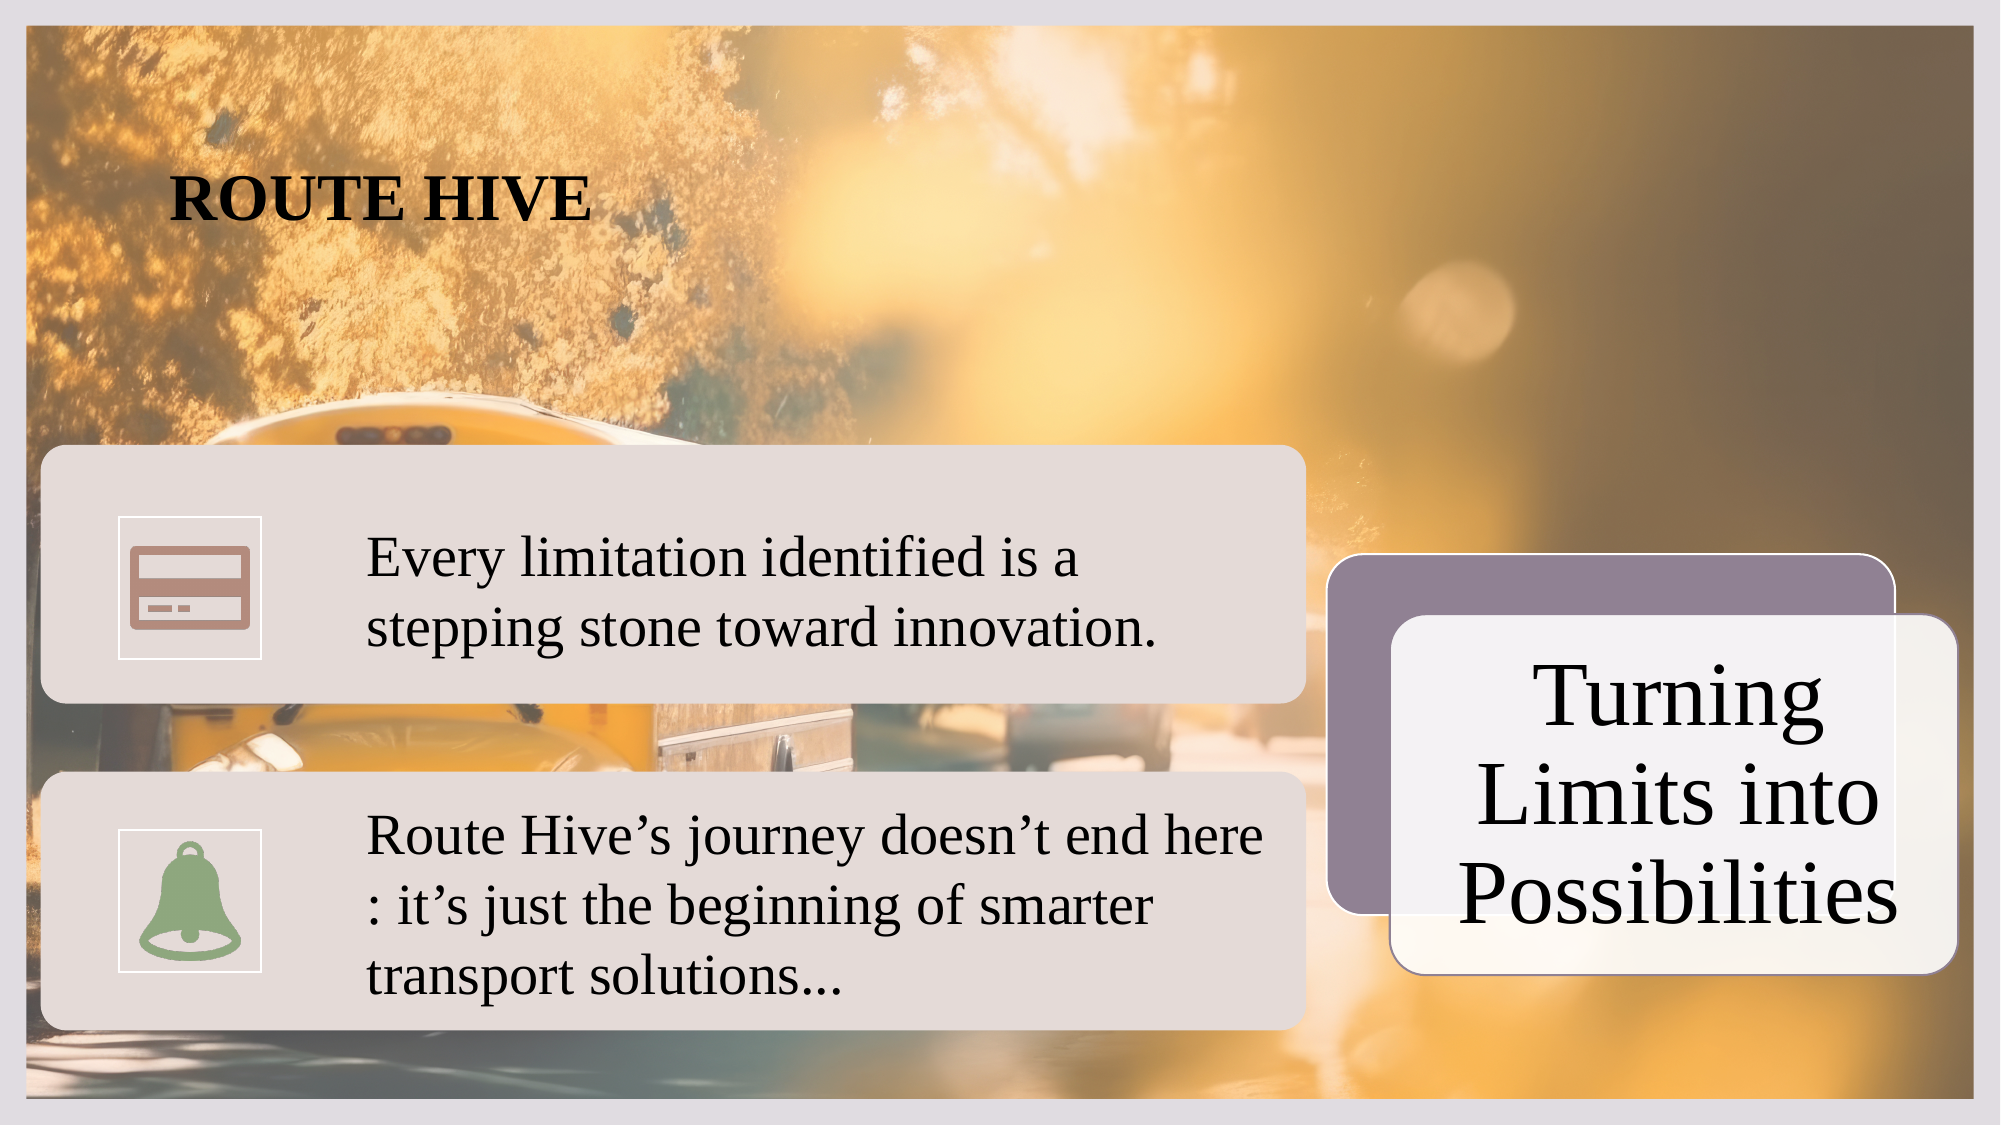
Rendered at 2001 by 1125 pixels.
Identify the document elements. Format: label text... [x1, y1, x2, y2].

title ROUTE HIVE [90, 110, 674, 322]
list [1326, 513, 1959, 976]
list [40, 381, 1307, 1108]
